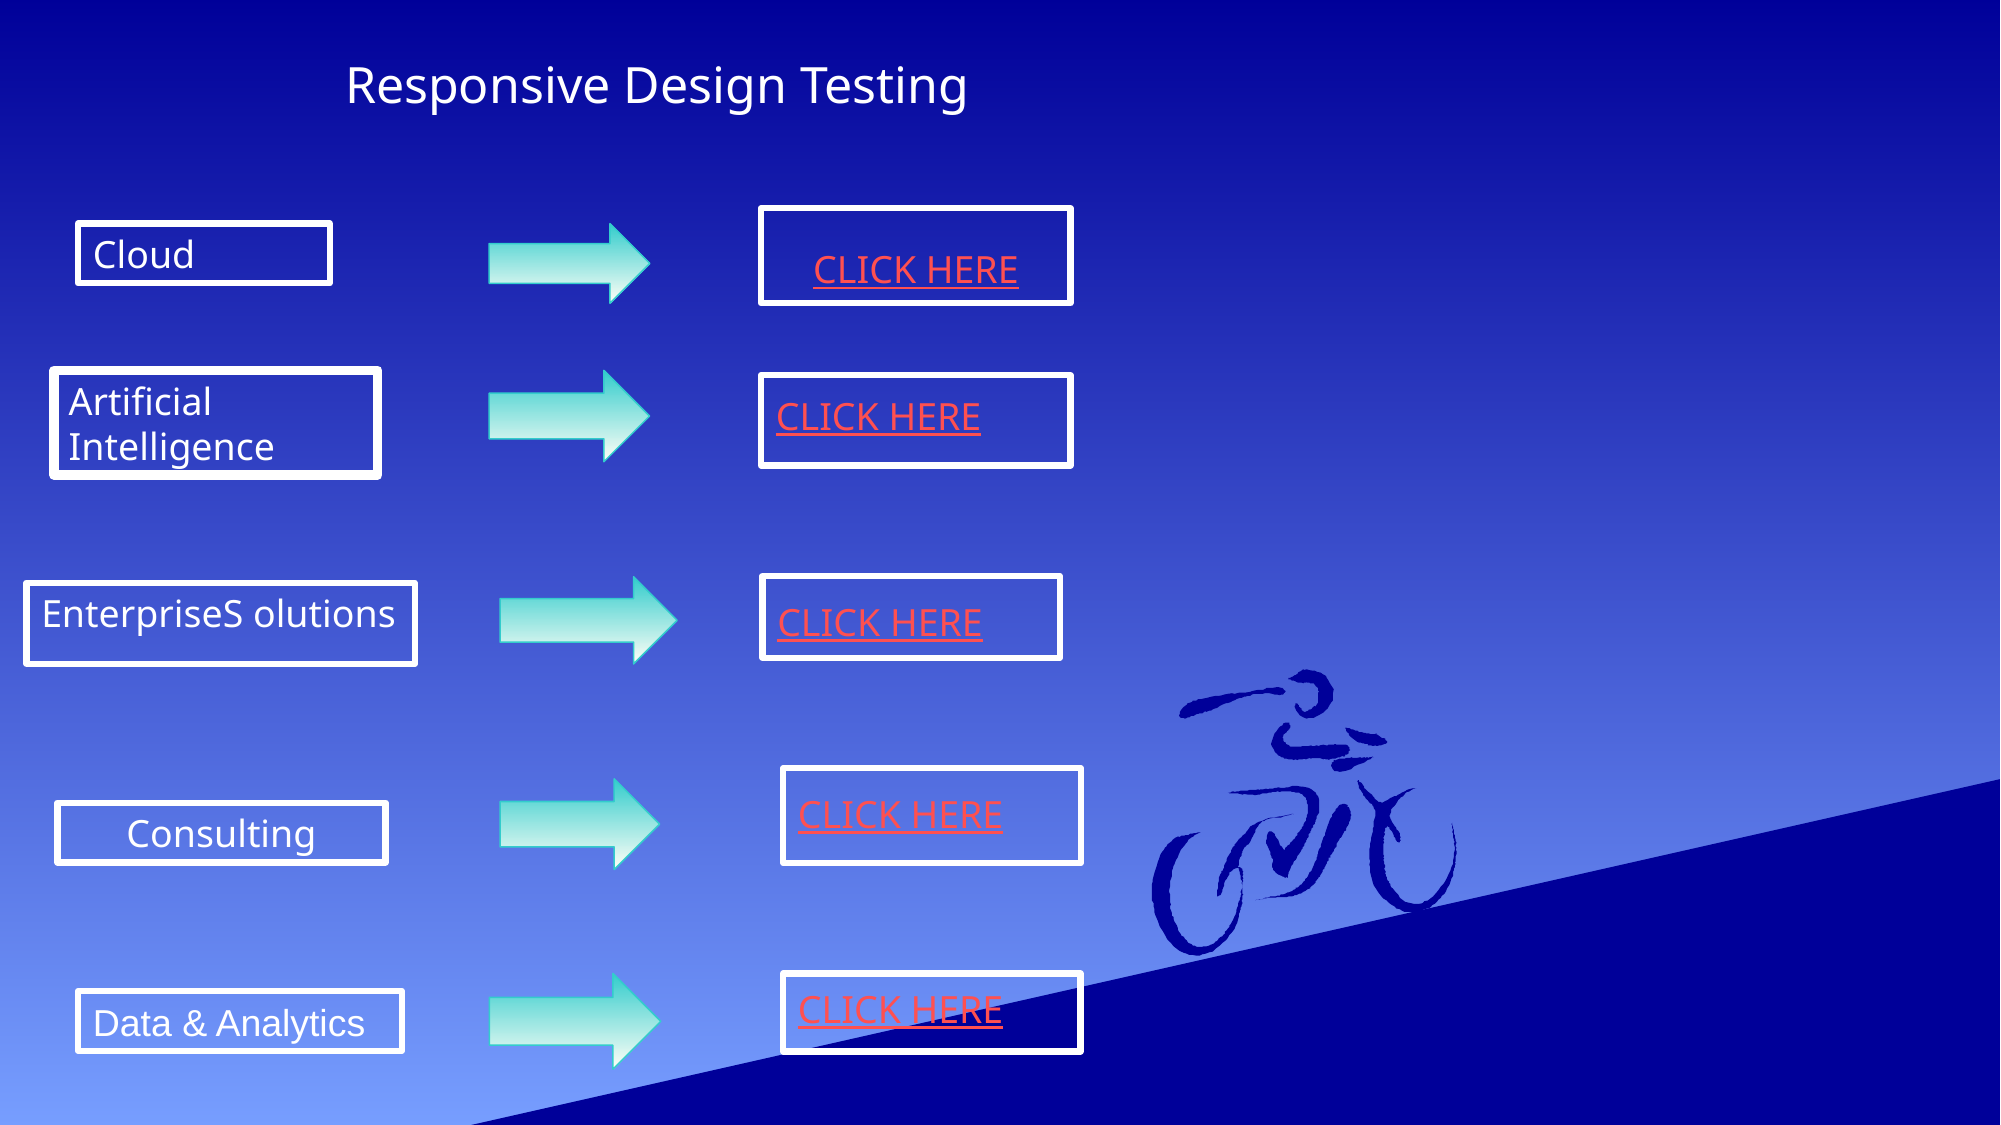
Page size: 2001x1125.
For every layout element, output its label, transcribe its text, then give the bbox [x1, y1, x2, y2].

text_box [489, 223, 650, 304]
text_box CLICK HERE [783, 973, 1081, 1052]
text_box Consulting [57, 802, 386, 863]
text_box [500, 576, 678, 664]
text_box Artificial Intelligence [53, 370, 378, 476]
text_box CLICK HERE [762, 575, 1060, 658]
text_box CLICK HERE [761, 375, 1071, 466]
text_box [489, 973, 661, 1070]
text_box [500, 778, 660, 870]
text_box Responsive Design Testing [330, 46, 997, 121]
text_box [489, 370, 650, 462]
text_box EnterpriseS olutions [26, 582, 415, 664]
text_box CLICK HERE [761, 208, 1071, 304]
text_box CLICK HERE [783, 768, 1081, 864]
text_box Cloud [78, 223, 330, 284]
text_box Data & Analytics [78, 991, 402, 1051]
